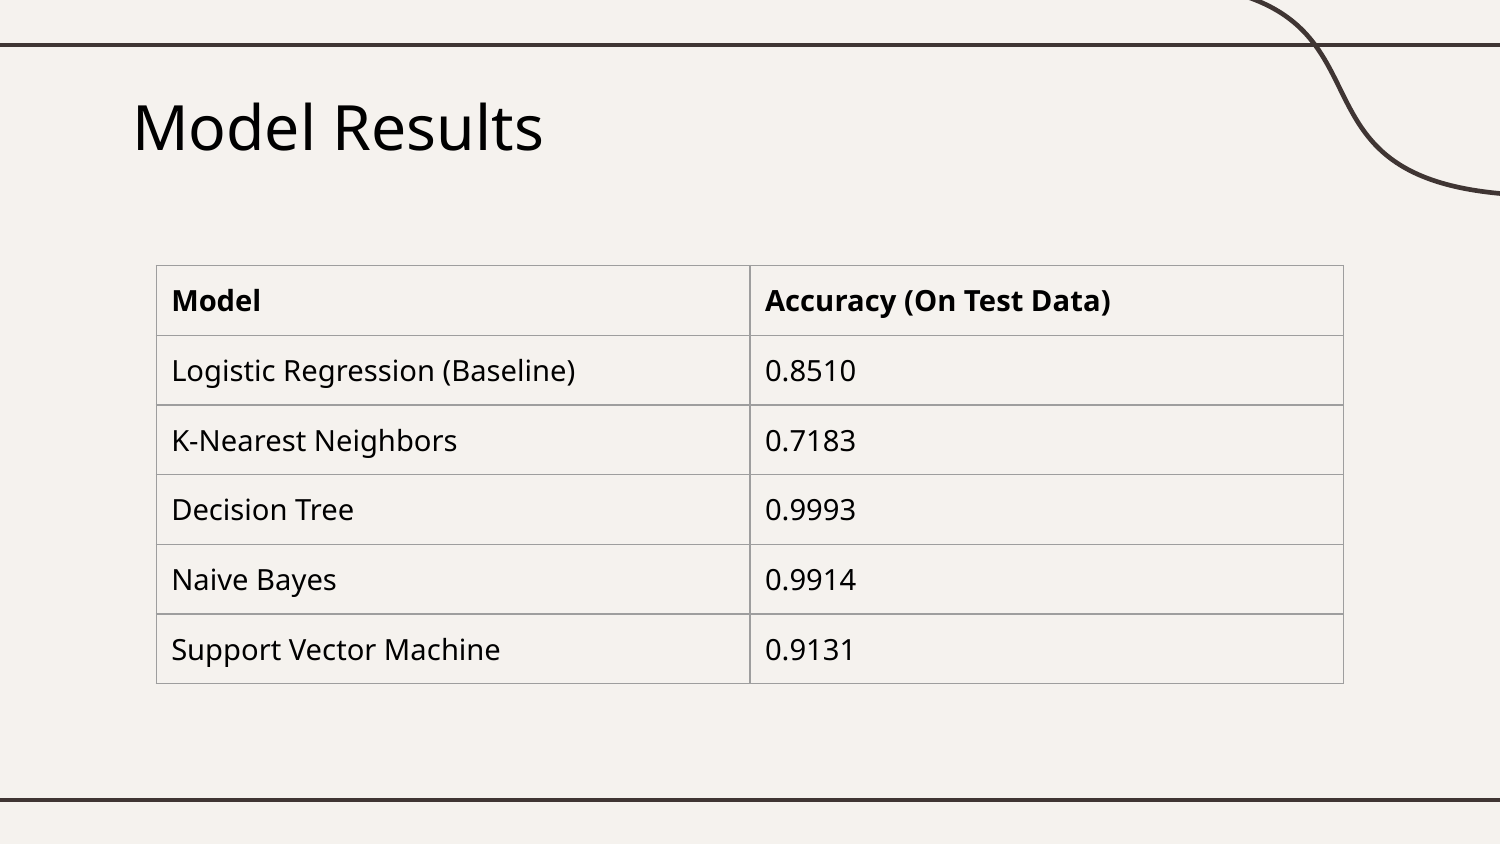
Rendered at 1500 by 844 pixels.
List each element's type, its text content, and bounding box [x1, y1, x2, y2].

table_cell K-Nearest Neighbors [157, 406, 749, 474]
table_cell 0.8510 [751, 336, 1343, 404]
table_cell 0.9131 [751, 615, 1343, 683]
table_cell 0.9914 [751, 545, 1343, 613]
table_header Model [157, 266, 749, 335]
table_cell Support Vector Machine [157, 615, 749, 683]
title Model Results [116, 72, 890, 167]
table_cell 0.7183 [751, 406, 1343, 474]
table_cell Decision Tree [157, 475, 749, 544]
table_cell Naive Bayes [157, 545, 749, 613]
table_header Accuracy (On Test Data) [751, 266, 1343, 335]
table_cell 0.9993 [751, 475, 1343, 544]
table_cell Logistic Regression (Baseline) [157, 336, 749, 404]
